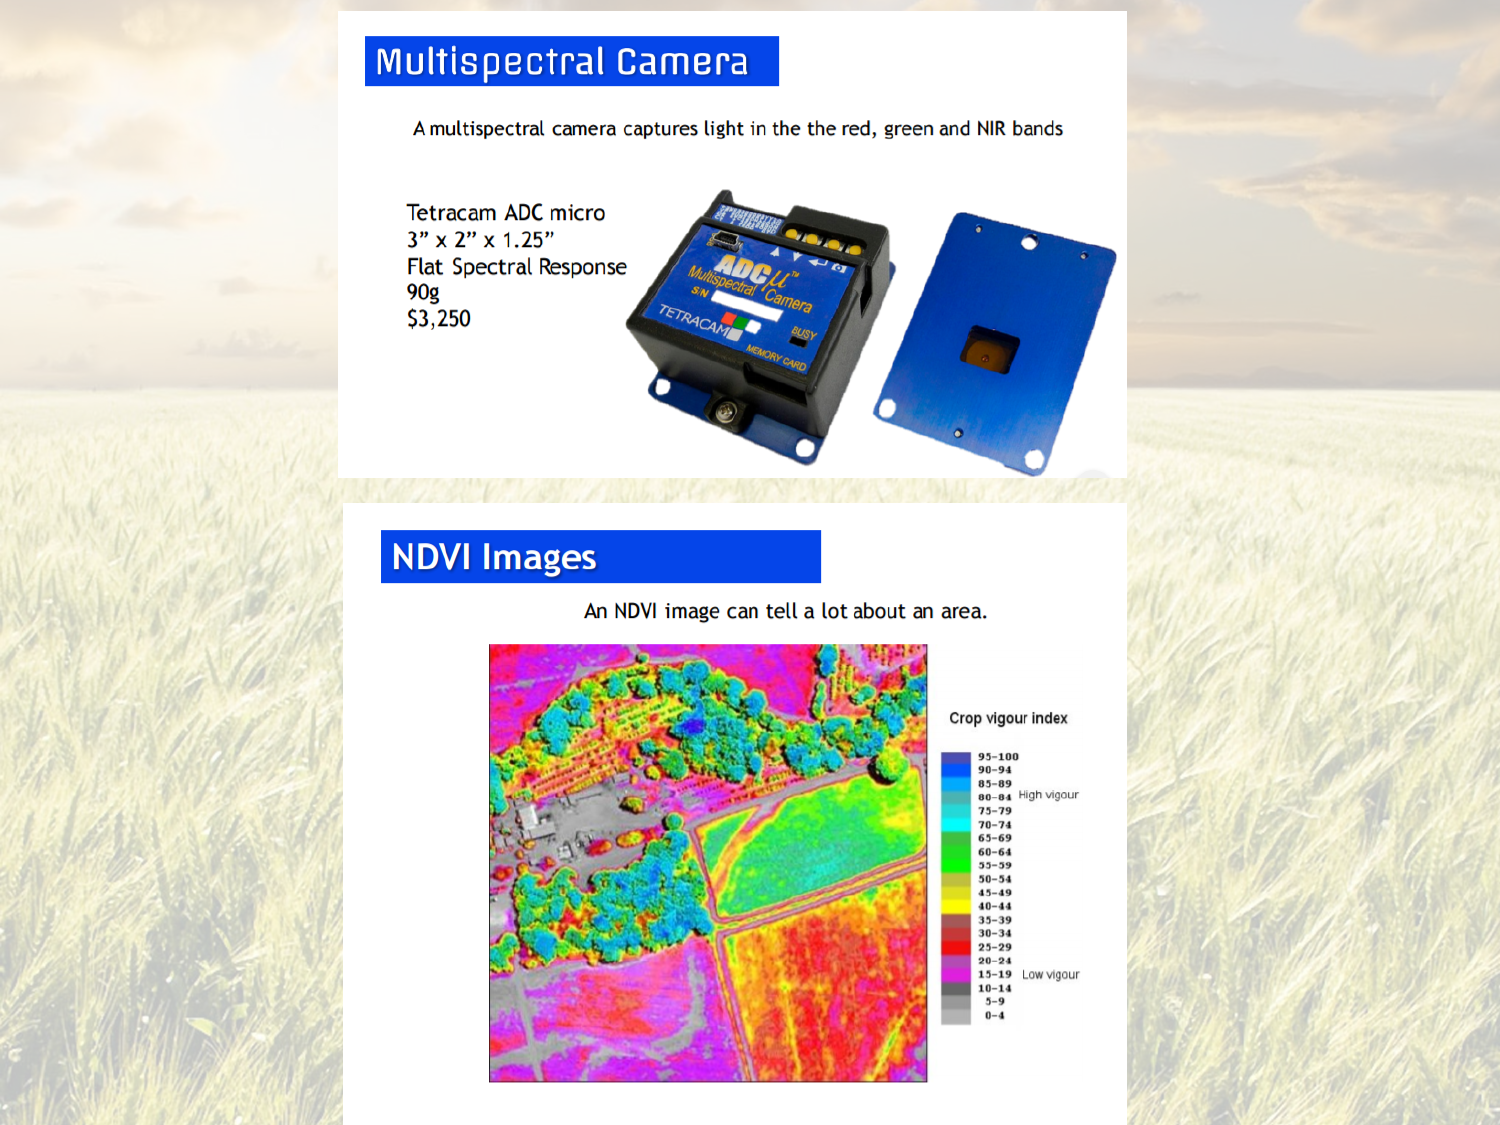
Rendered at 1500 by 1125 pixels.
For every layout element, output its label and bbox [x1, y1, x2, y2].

picture [343, 503, 1127, 1125]
picture [338, 11, 1127, 478]
